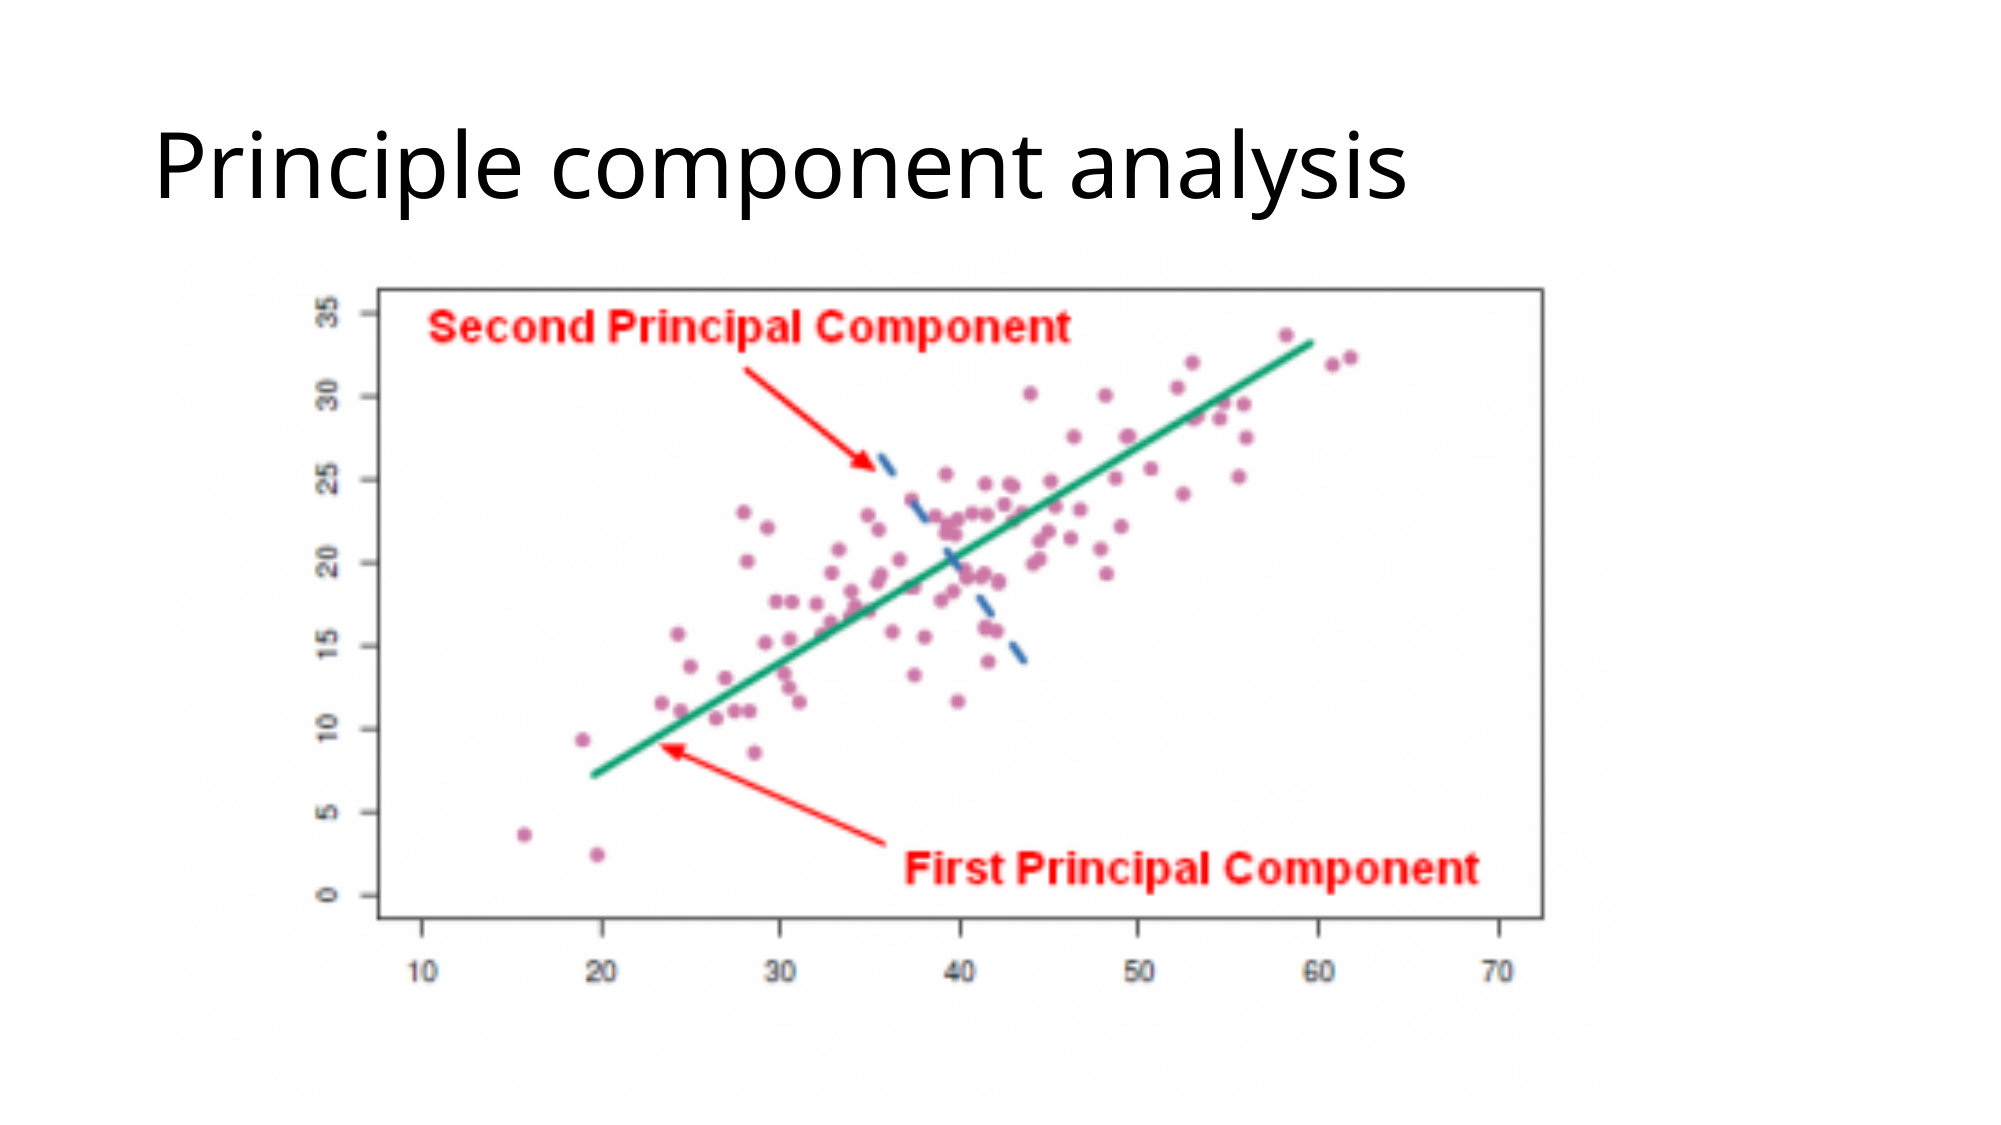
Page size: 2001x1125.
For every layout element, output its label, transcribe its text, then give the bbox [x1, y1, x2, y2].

title Principle component analysis [137, 59, 1863, 278]
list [172, 242, 1618, 1102]
